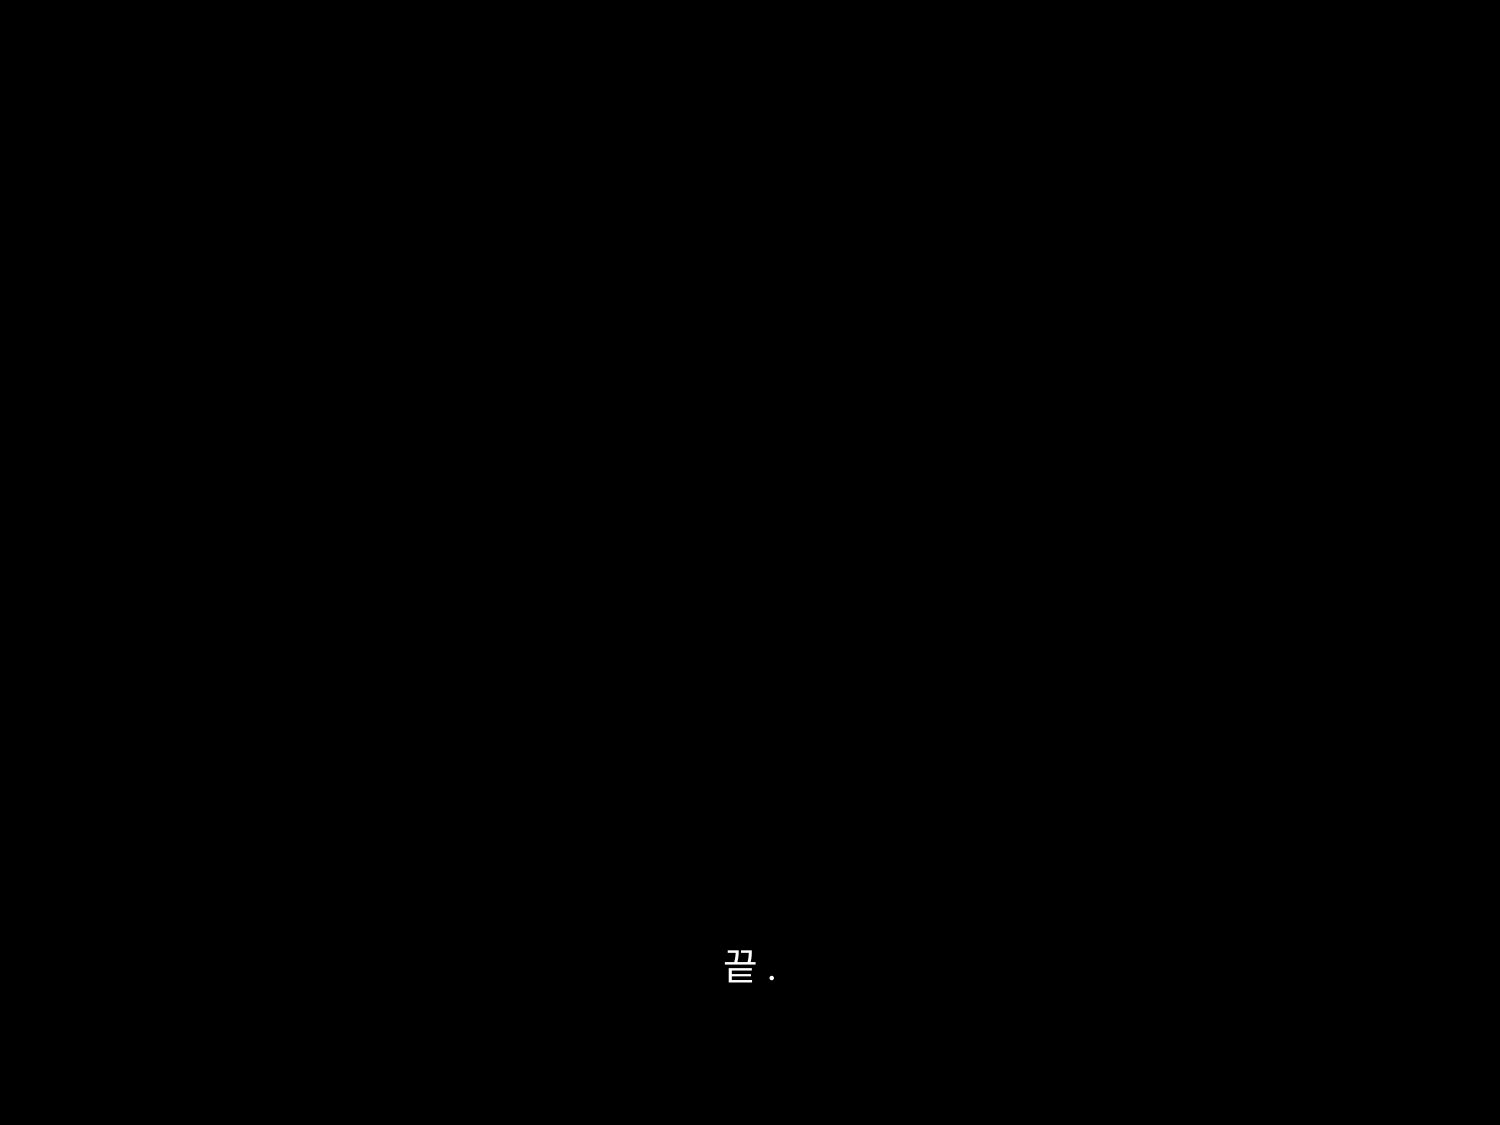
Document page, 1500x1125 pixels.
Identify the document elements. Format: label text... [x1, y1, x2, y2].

text_box 끝. [708, 935, 792, 996]
